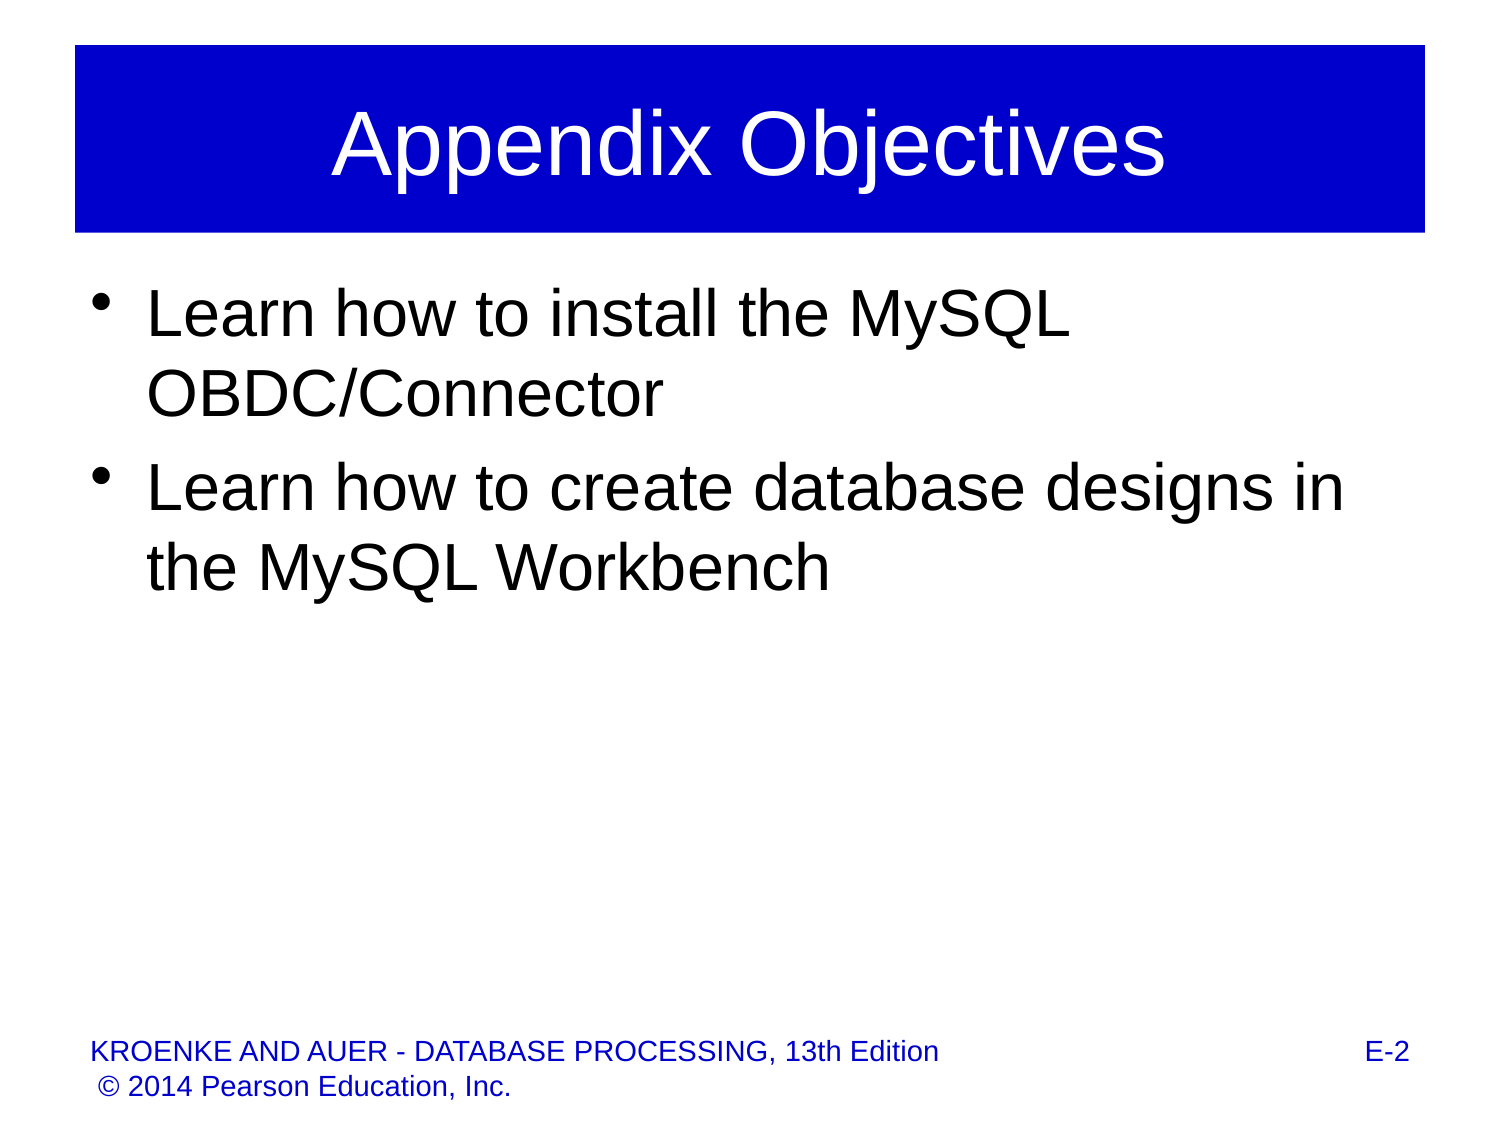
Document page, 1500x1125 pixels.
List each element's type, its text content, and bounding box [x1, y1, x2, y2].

slide_number E-2 [1074, 1024, 1426, 1103]
title Appendix Objectives [75, 45, 1425, 233]
list Learn how to install the MySQL OBDC/Connector Learn how to create database designs in the MySQL Workbench [75, 262, 1425, 1005]
footer KROENKE AND AUER - DATABASE PROCESSING, 13th Edition © 2014 Pearson Education, Inc. [74, 1024, 963, 1104]
